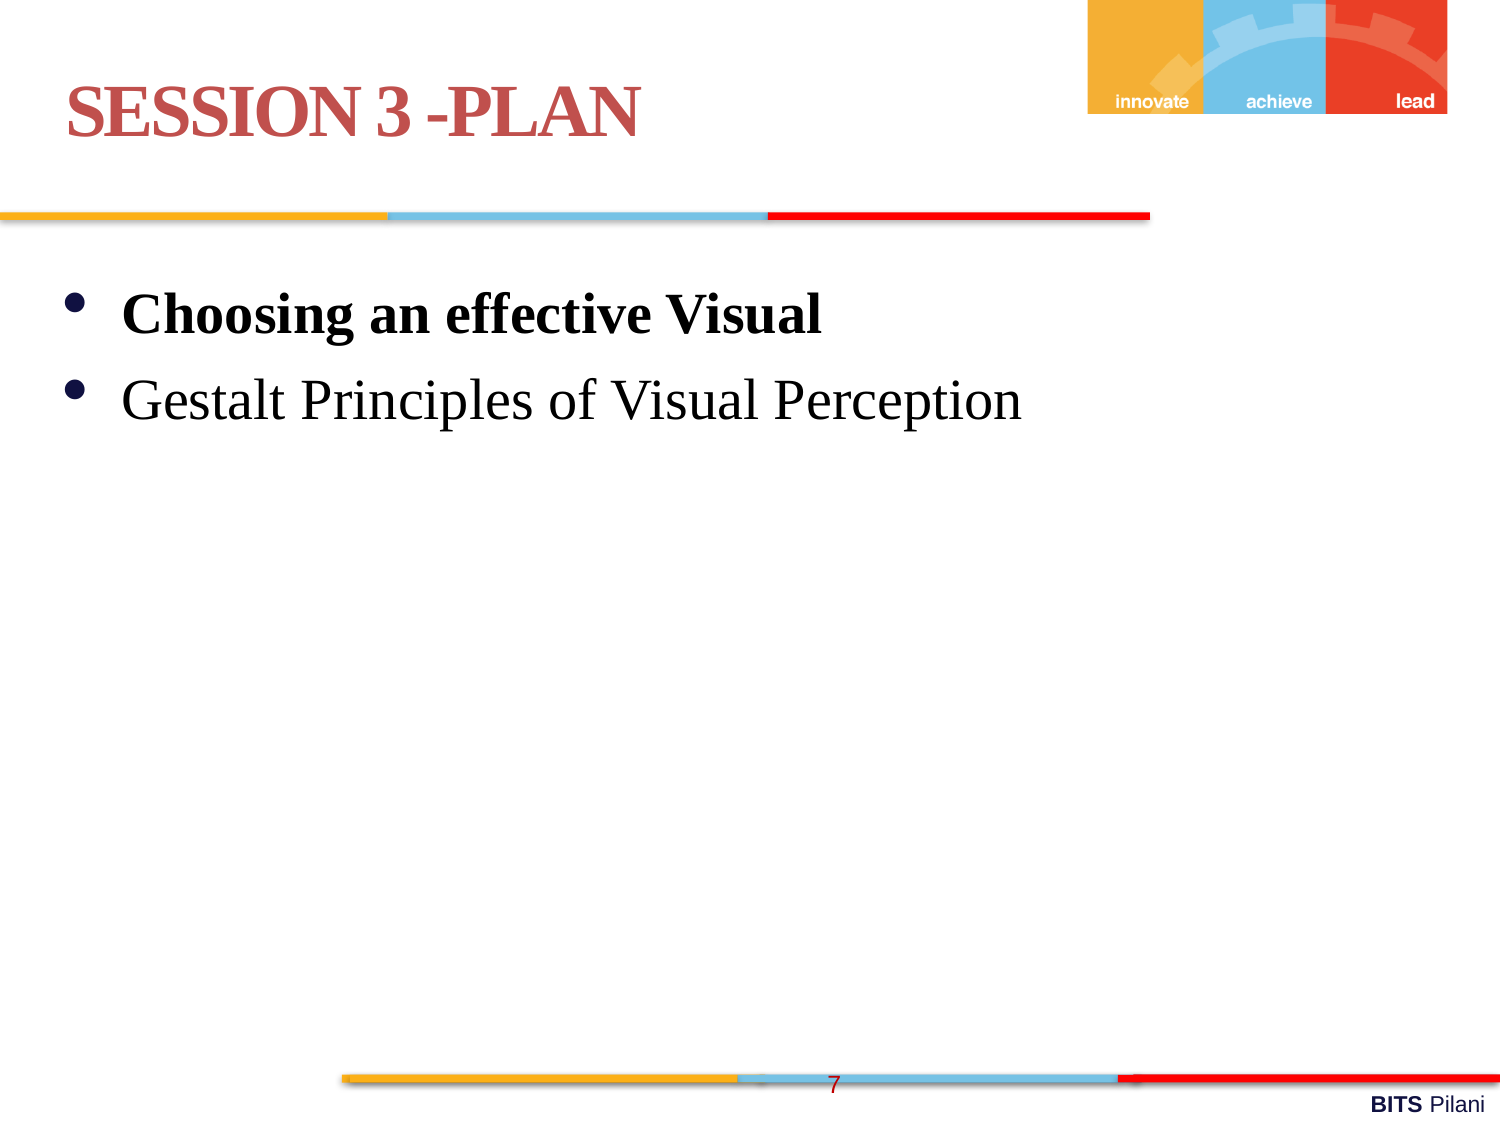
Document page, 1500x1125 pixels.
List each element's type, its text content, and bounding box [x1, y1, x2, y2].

list SESSION 3 -PLAN [49, 19, 1088, 208]
picture [1087, 0, 1448, 114]
list Choosing an effective Visual Gestalt Principles of Visual Perception [49, 262, 1401, 1006]
slide_number 7 [506, 1053, 857, 1114]
